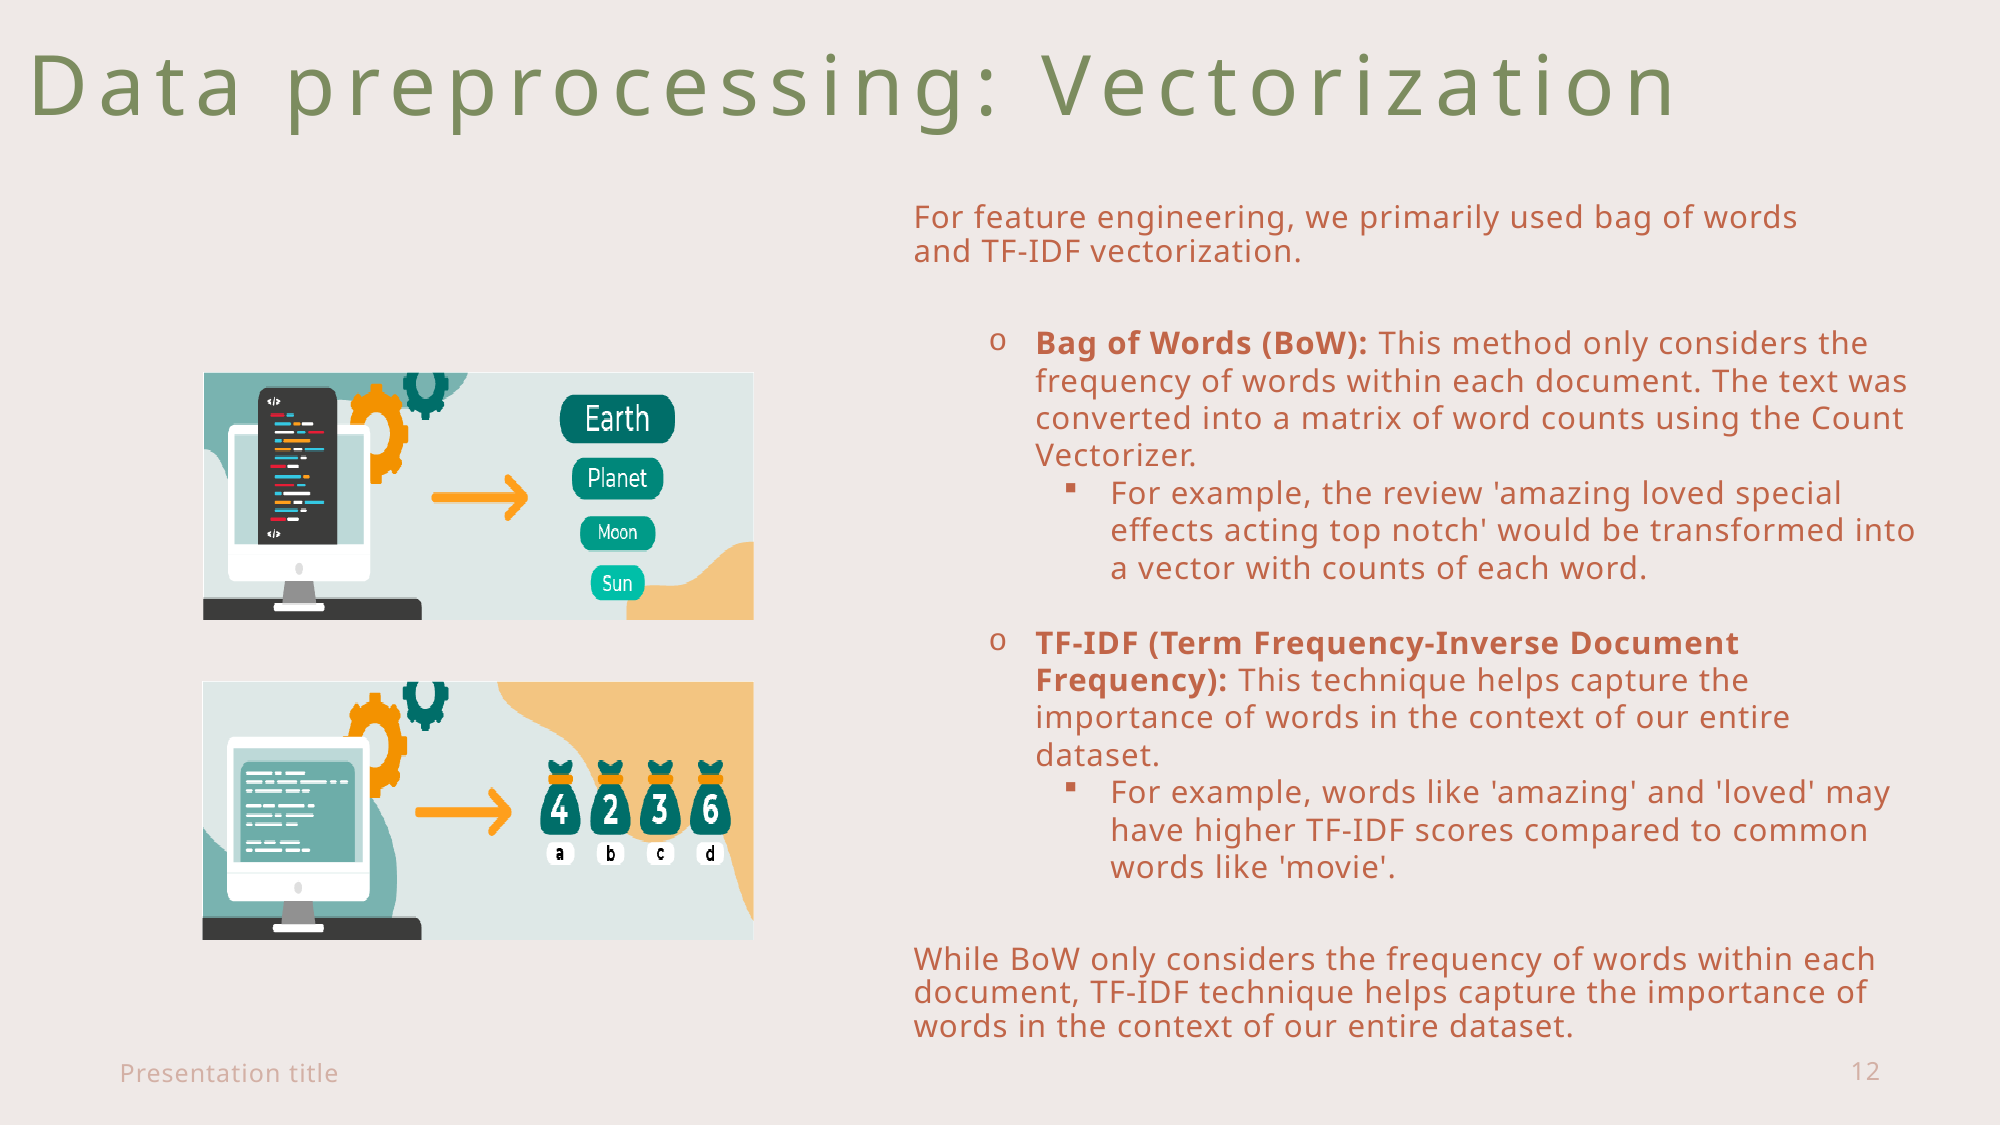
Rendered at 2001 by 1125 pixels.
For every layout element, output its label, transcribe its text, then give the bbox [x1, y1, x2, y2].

footer Presentation title [104, 1042, 780, 1103]
slide_number 12 [1445, 1042, 1896, 1103]
picture [137, 199, 808, 1042]
text_box Data preprocessing: Vectorization [27, 43, 2000, 139]
text_box For feature engineering, we primarily used bag of words and TF-IDF vectorization. Bag of Words (BoW): This method only considers the frequency of words within each document. The text was converted into a matrix of word counts using the Count Vectorizer. For example, the review 'amazing loved special effects acting top notch' would be transformed into a vector with counts of each word. TF-IDF (Term Frequency-Inverse Document Frequency): This technique helps capture the importance of words in the context of our entire dataset. For example, words like 'amazing' and 'loved' may have higher TF-IDF scores compared to common words like 'movie'. While BoW only considers the frequency of words within each document, TF-IDF technique helps capture the importance of words in the context of our entire dataset. [913, 201, 1921, 1103]
